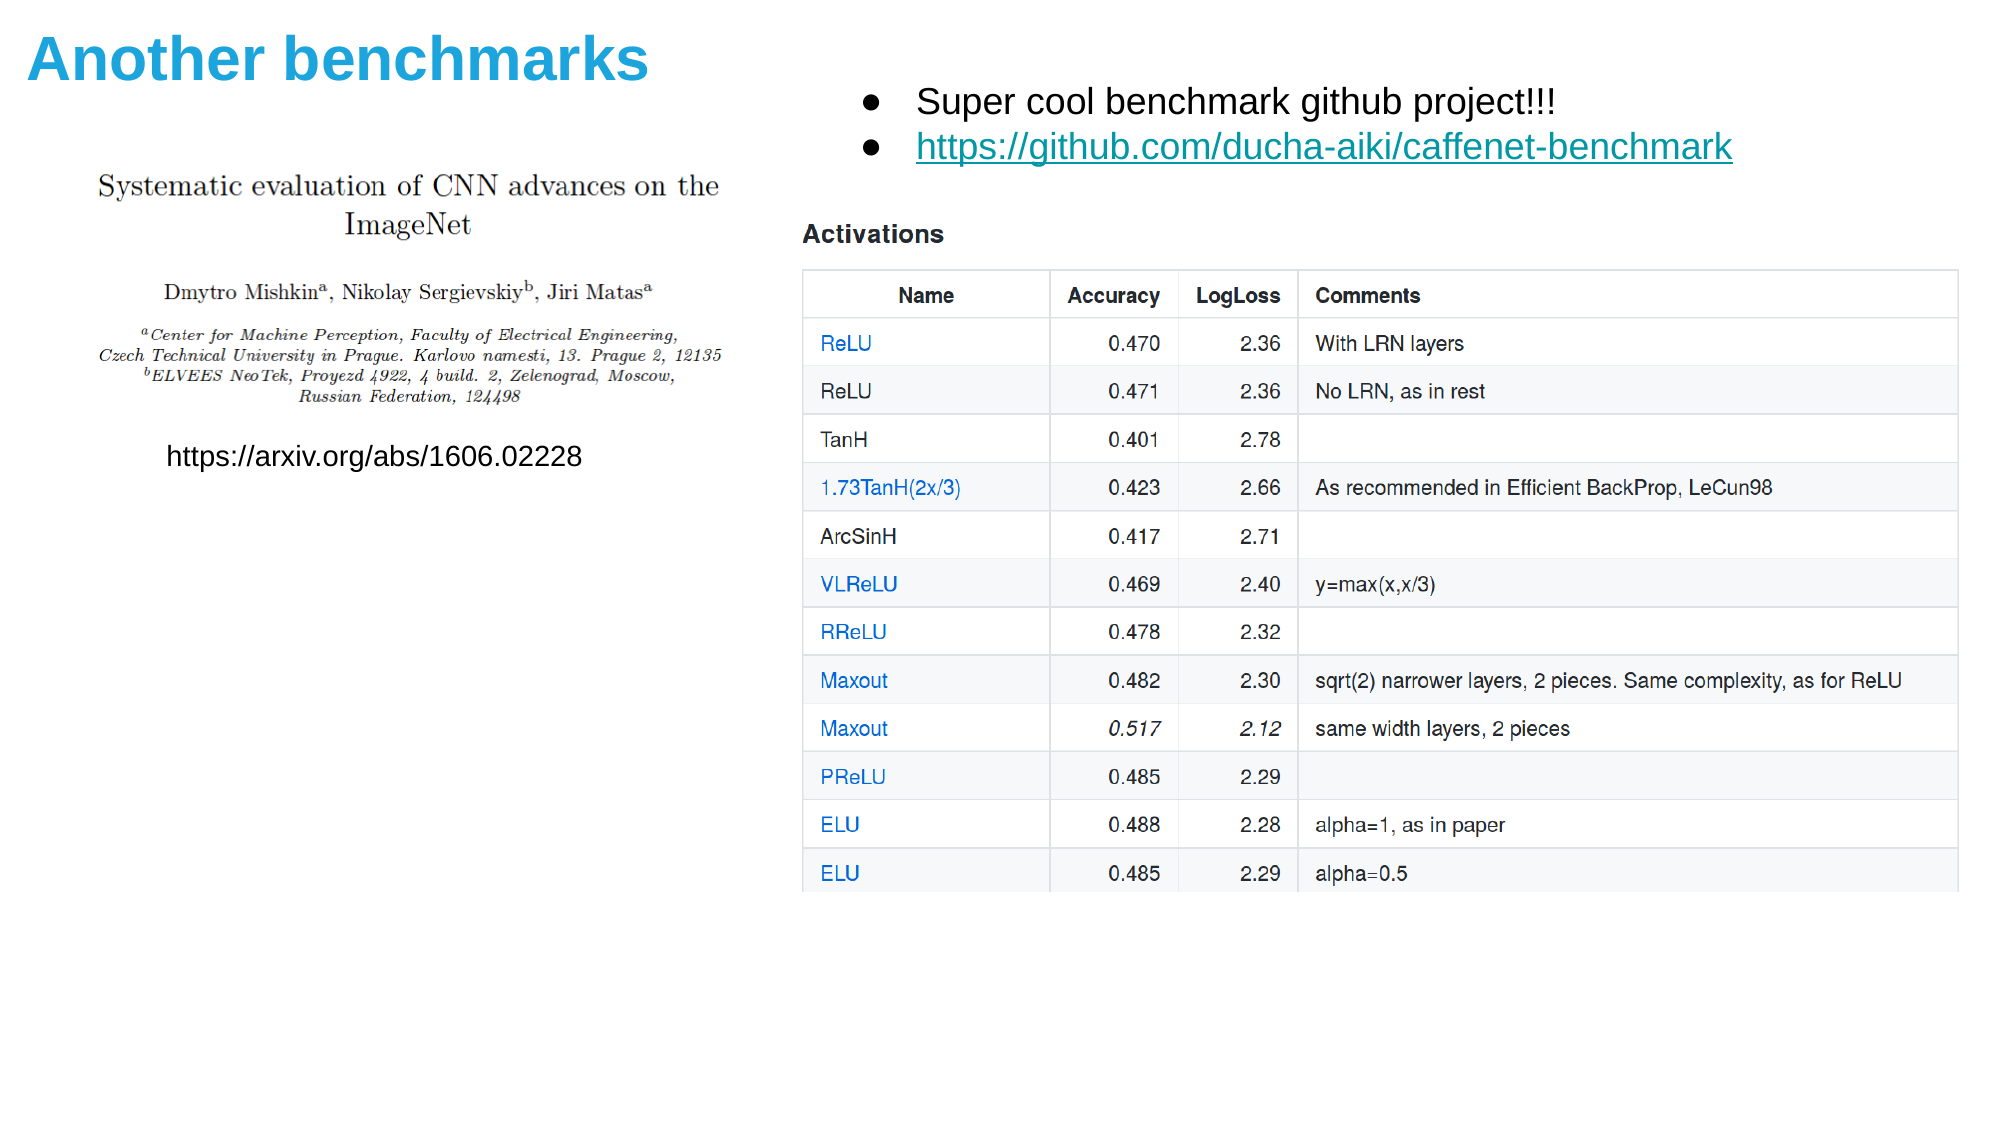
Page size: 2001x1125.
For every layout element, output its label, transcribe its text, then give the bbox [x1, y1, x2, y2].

text_box https://arxiv.org/abs/1606.02228 [151, 444, 697, 472]
picture [58, 115, 755, 435]
title Another benchmarks [11, 11, 1565, 100]
picture [780, 200, 1977, 892]
text_box Super cool benchmark github project!!! https://github.com/ducha-aiki/caffenet-benchmark [826, 62, 1931, 199]
